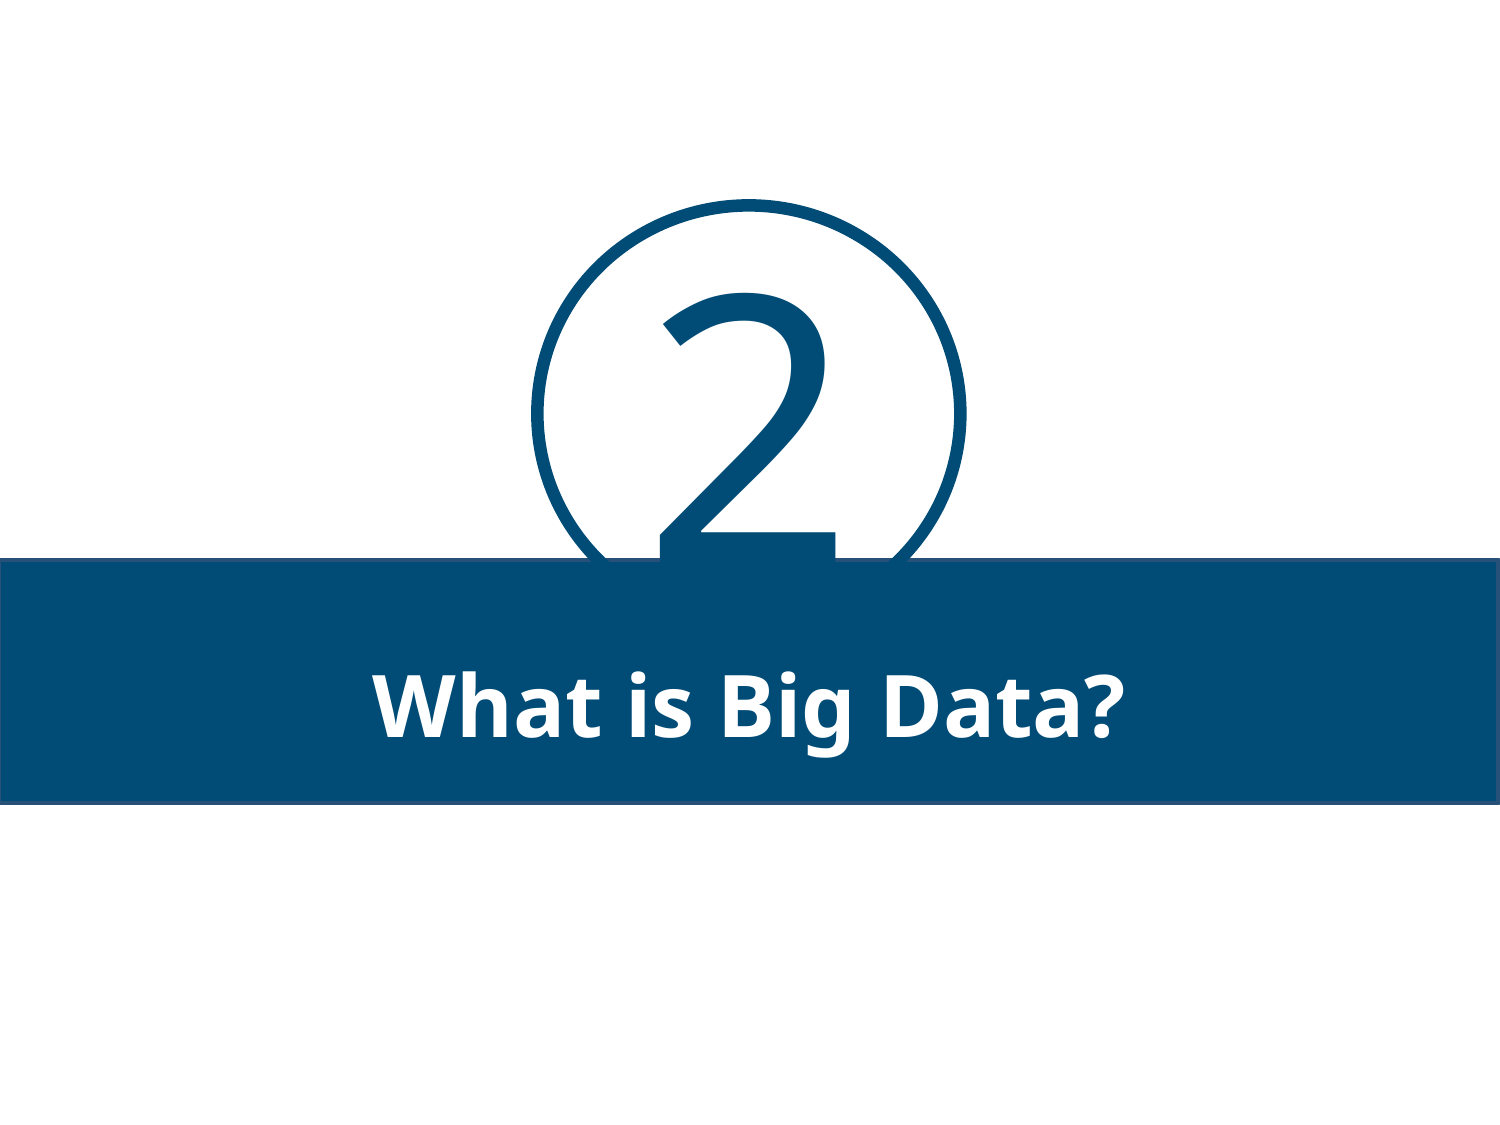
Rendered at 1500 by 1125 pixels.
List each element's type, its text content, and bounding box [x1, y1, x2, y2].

text_box What is Big Data? [358, 643, 1142, 763]
text_box [0, 559, 1499, 803]
text_box 2 [537, 205, 961, 622]
